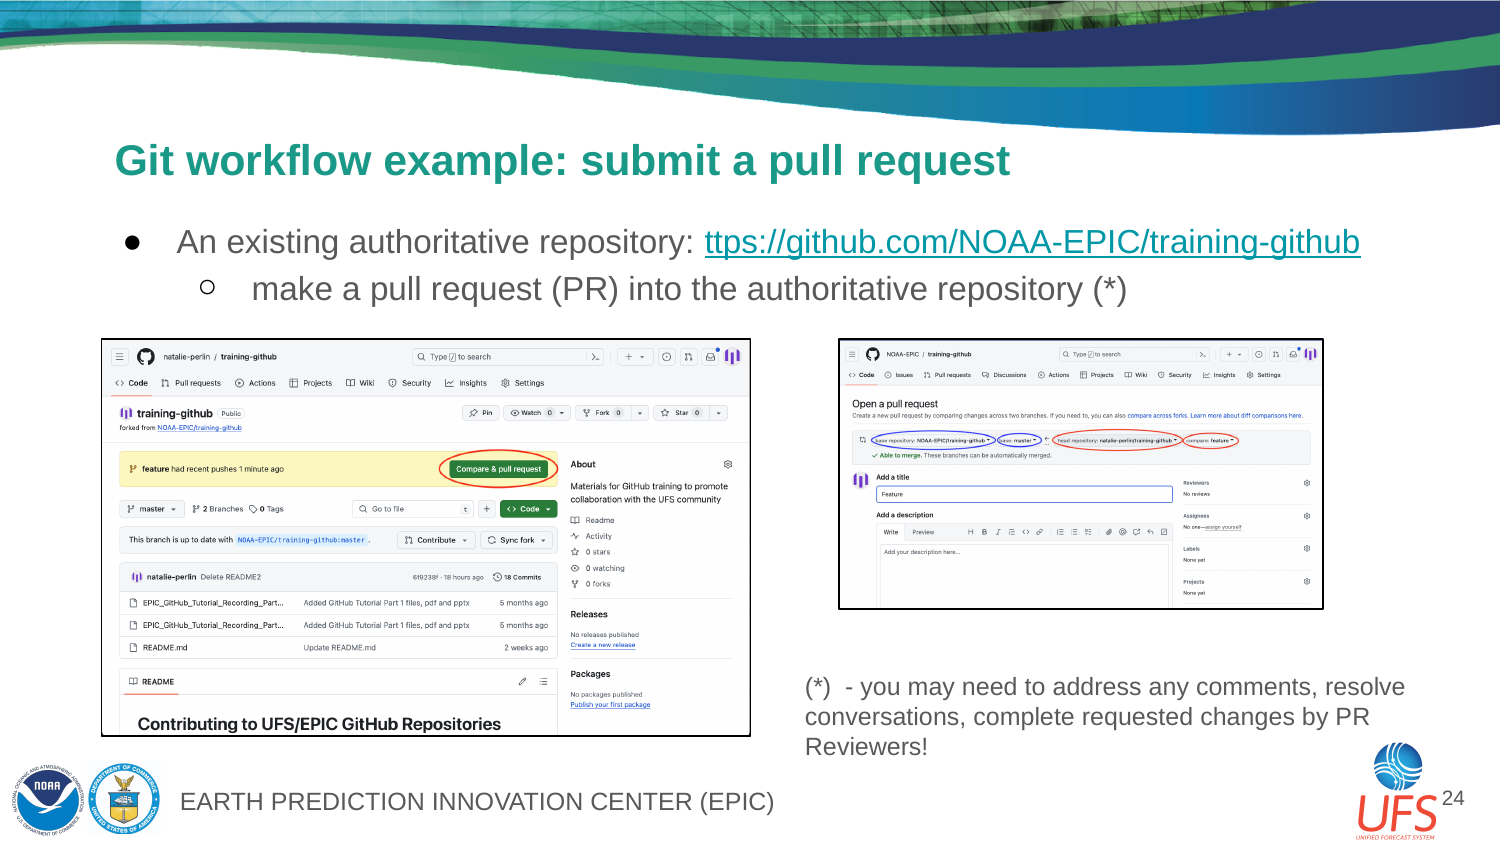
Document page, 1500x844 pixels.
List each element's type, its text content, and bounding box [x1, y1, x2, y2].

text_box (*) - you may need to address any comments, resolve conversations, complete requested changes by PR Reviewers! [789, 655, 1500, 775]
title Git workflow example: submit a pull request [99, 146, 1401, 200]
picture [0, 0, 1500, 137]
picture [1351, 738, 1442, 844]
slide_number ‹#› [1447, 775, 1480, 830]
picture [839, 339, 1323, 609]
picture [86, 758, 162, 834]
picture [12, 764, 84, 836]
text_box EARTH PREDICTION INNOVATION CENTER (EPIC) [166, 770, 1108, 831]
picture [102, 339, 751, 736]
text_box An existing authoritative repository: ttps://github.com/NOAA-EPIC/training-github make a pull request (PR) into the authoritative repository (*) [86, 199, 1388, 322]
